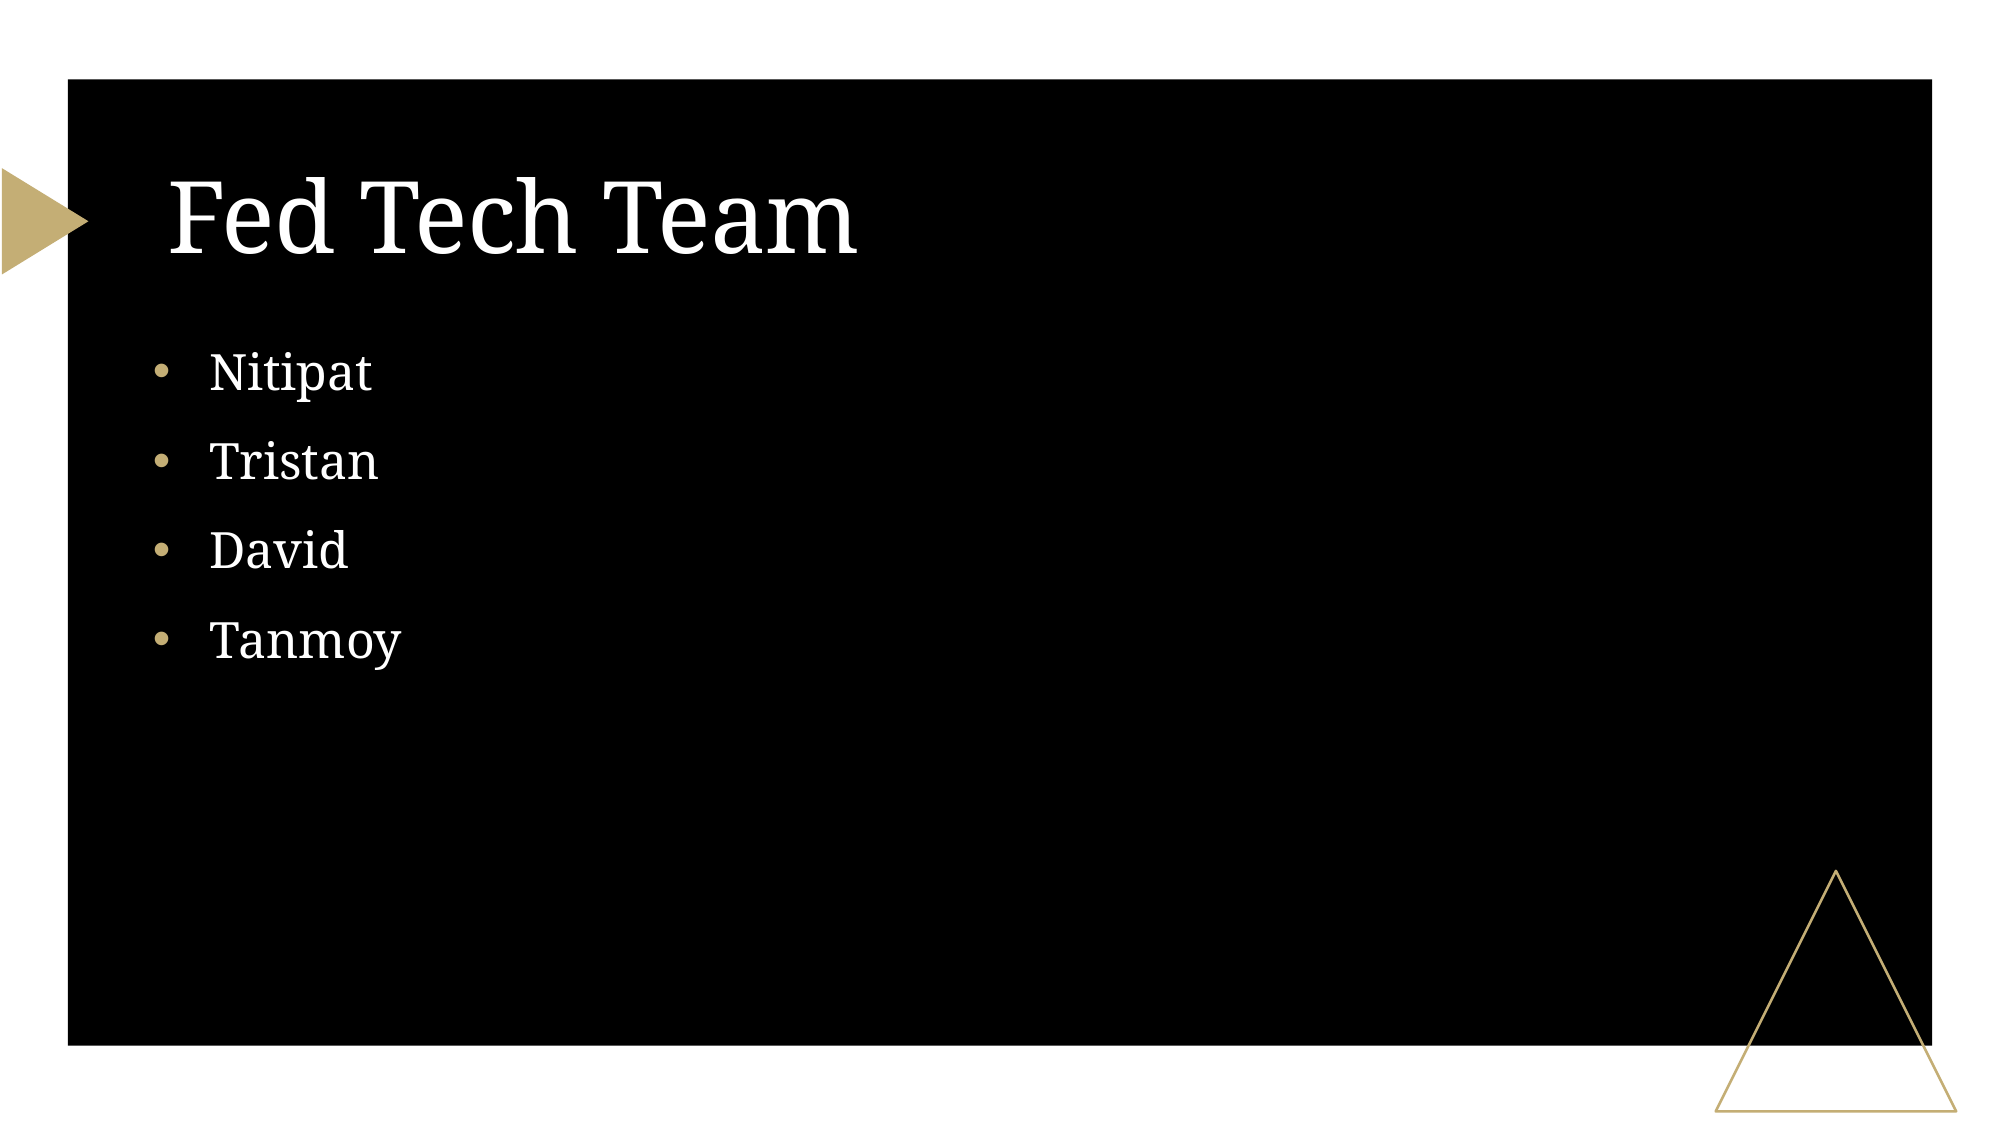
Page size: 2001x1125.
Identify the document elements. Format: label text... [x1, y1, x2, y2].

list Nitipat Tristan David Tanmoy [152, 333, 1868, 979]
title Fed Tech Team [152, 146, 1868, 296]
